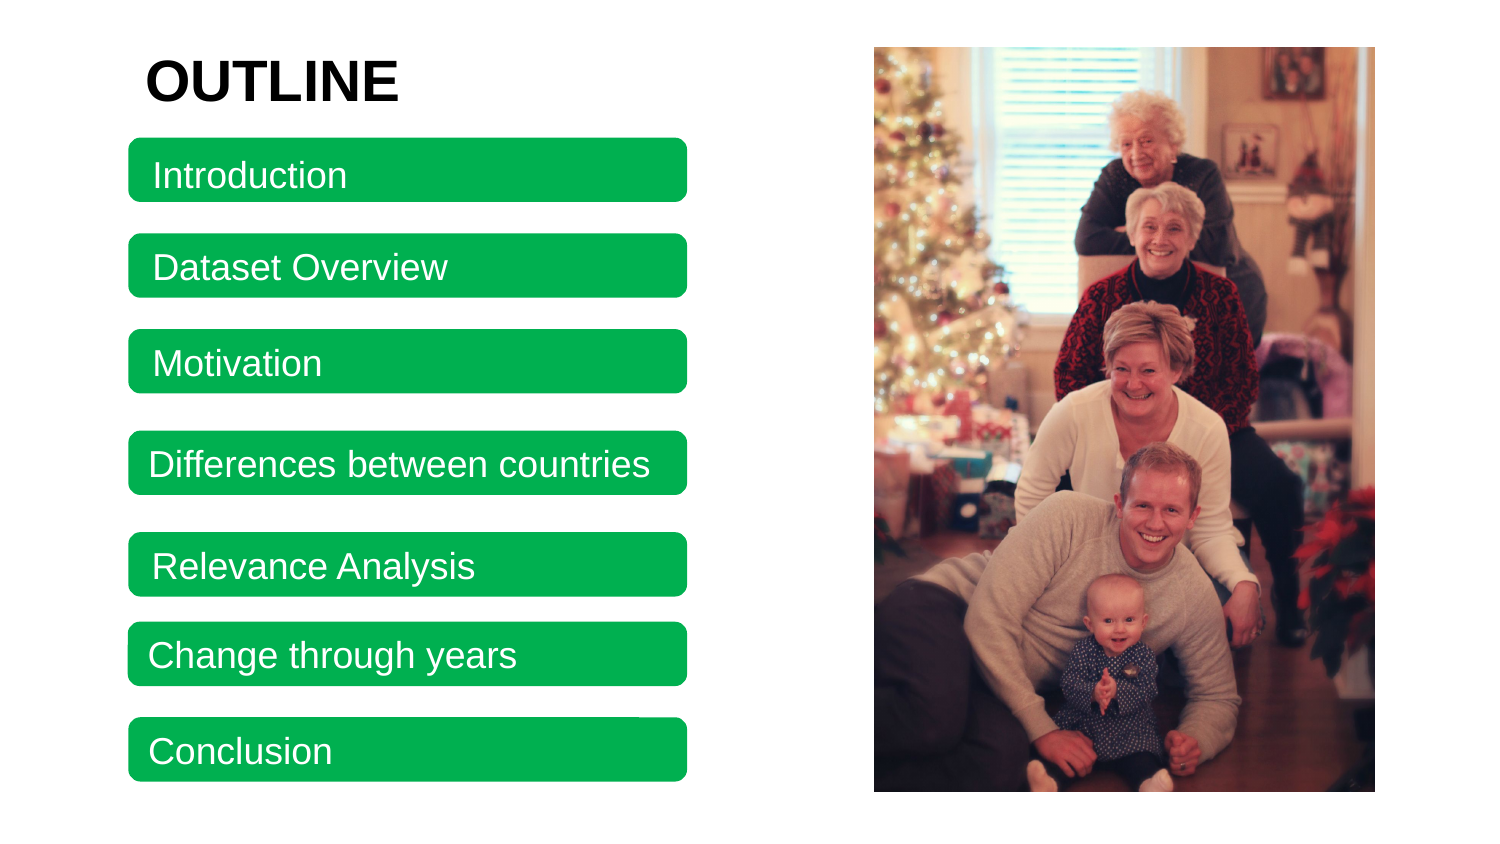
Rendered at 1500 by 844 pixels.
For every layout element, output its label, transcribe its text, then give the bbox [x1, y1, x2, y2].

text_box Relevance Analysis [118, 534, 499, 595]
text_box Dataset Overview [118, 235, 626, 296]
text_box Introduction [118, 143, 365, 204]
text_box Conclusion [118, 635, 365, 696]
text_box [115, 438, 496, 499]
text_box Motivation [118, 331, 453, 392]
text_box Differences between countries [129, 430, 688, 495]
text_box [134, 233, 688, 298]
picture [873, 46, 1375, 792]
text_box Change through years [127, 621, 688, 687]
text_box [130, 137, 688, 202]
text_box Conclusion [128, 717, 688, 782]
text_box OUTLINE [130, 35, 419, 121]
text_box [134, 532, 688, 597]
text_box [133, 329, 688, 394]
